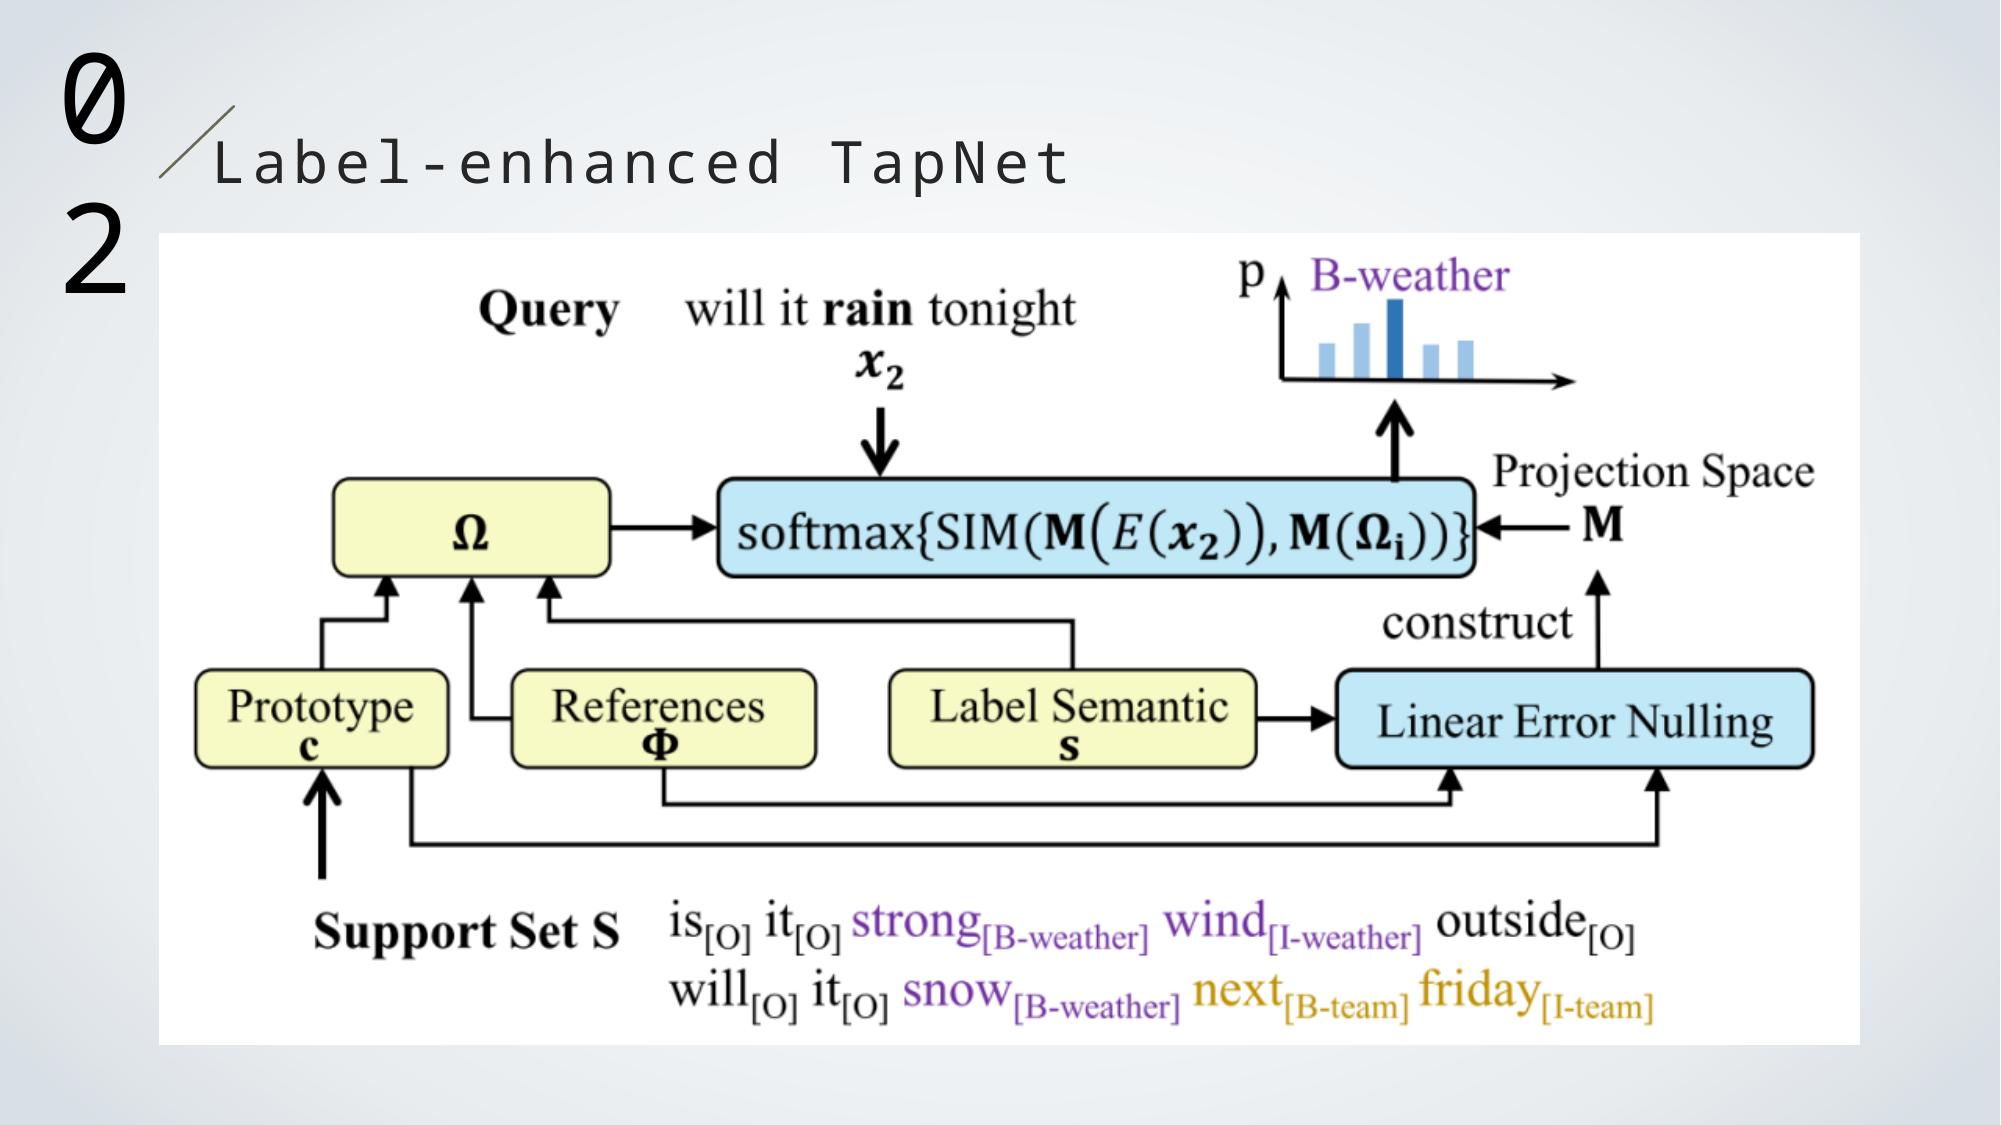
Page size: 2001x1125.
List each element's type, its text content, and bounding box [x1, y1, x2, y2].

text_box Label-enhanced TapNet [214, 117, 1875, 203]
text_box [159, 106, 234, 178]
picture [0, 0, 2001, 1125]
text_box 02 [42, 10, 214, 326]
